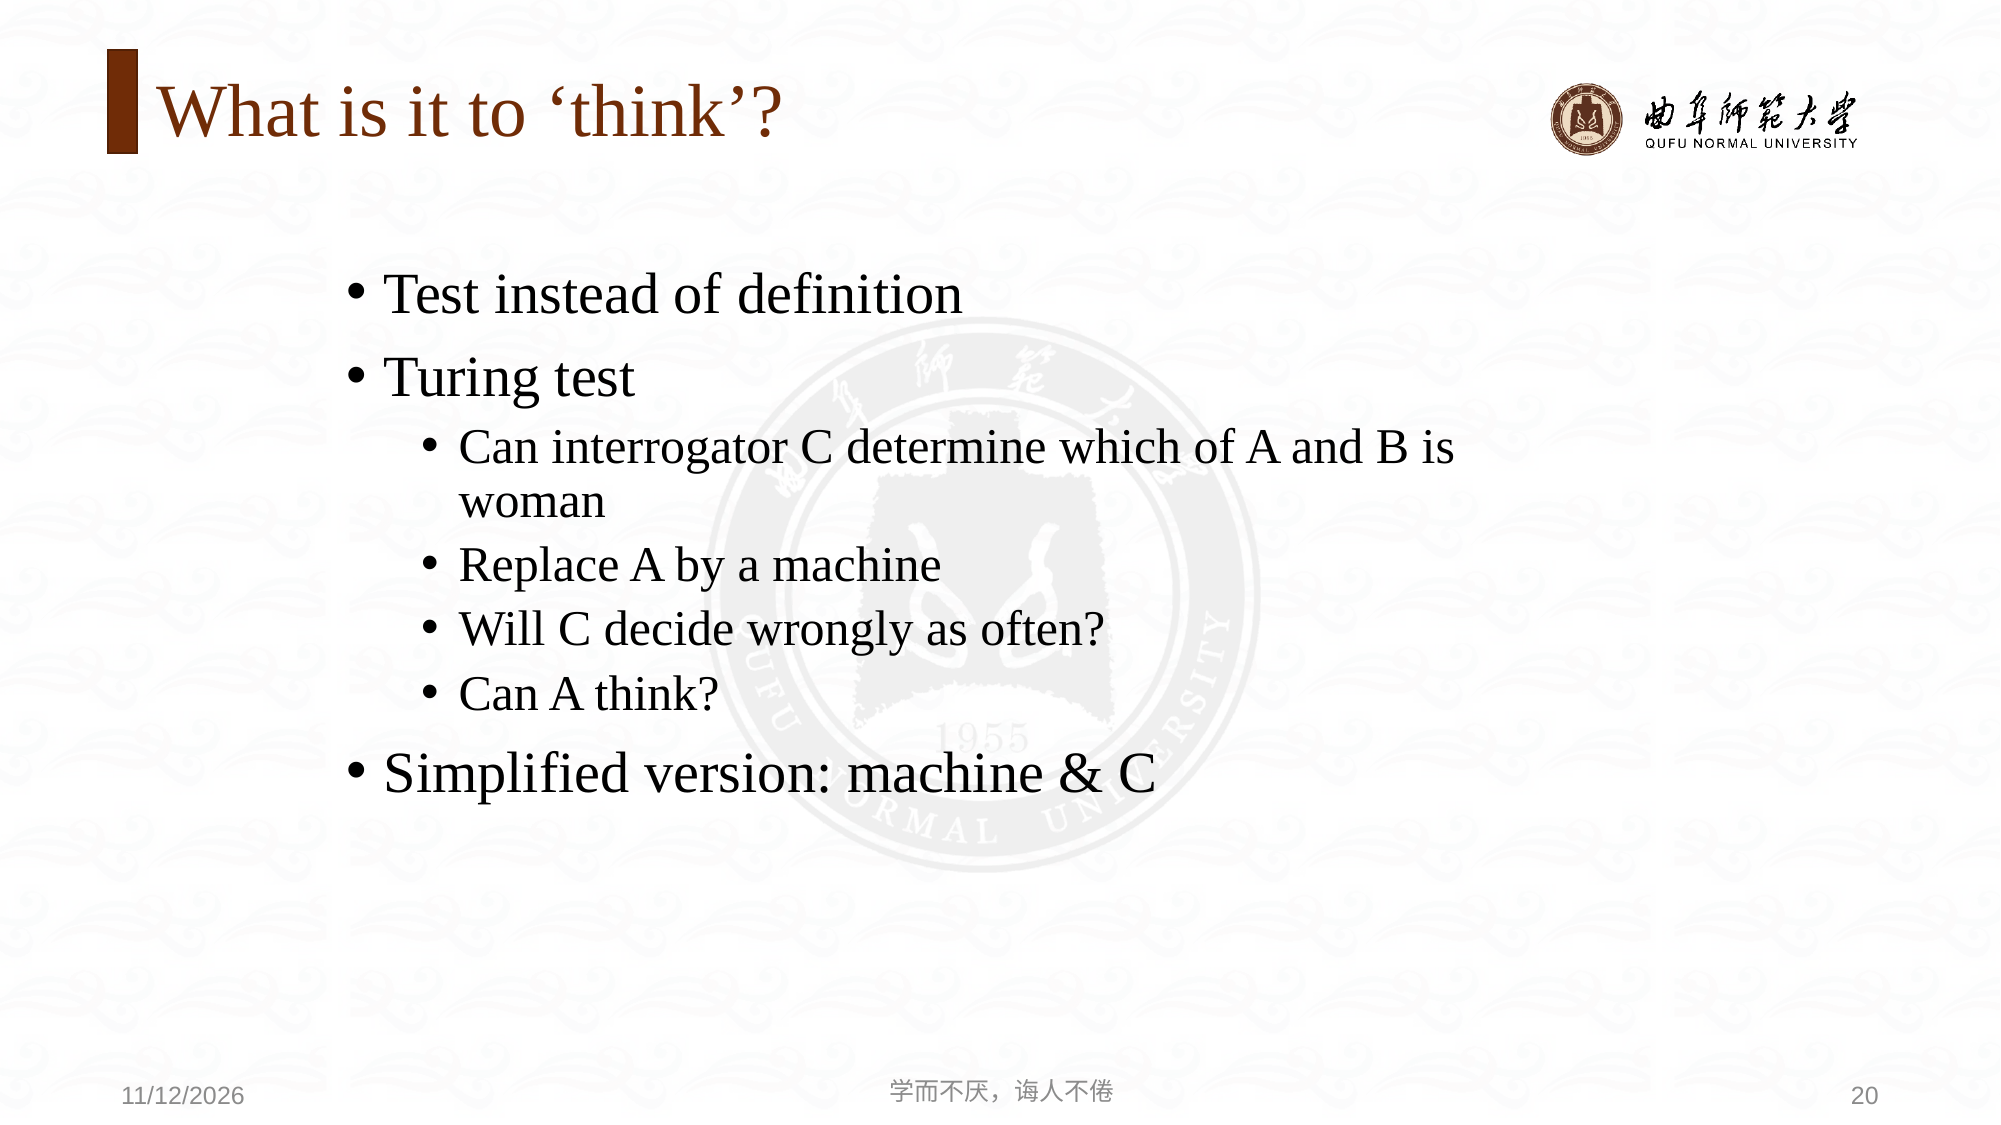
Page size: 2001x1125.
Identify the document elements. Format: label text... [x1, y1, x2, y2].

title What is it to ‘think’? [141, 62, 878, 161]
picture [1543, 75, 1894, 158]
slide_number 20 [1443, 1065, 1894, 1125]
footer 学而不厌，诲人不倦 [664, 1063, 1340, 1124]
text_box Test instead of definition Turing test Can interrogator C determine which of A and B is woman Replace A by a machine Will C decide wrongly as often? Can A think? Simplified version: machine & C [331, 255, 1607, 931]
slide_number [106, 1065, 557, 1125]
